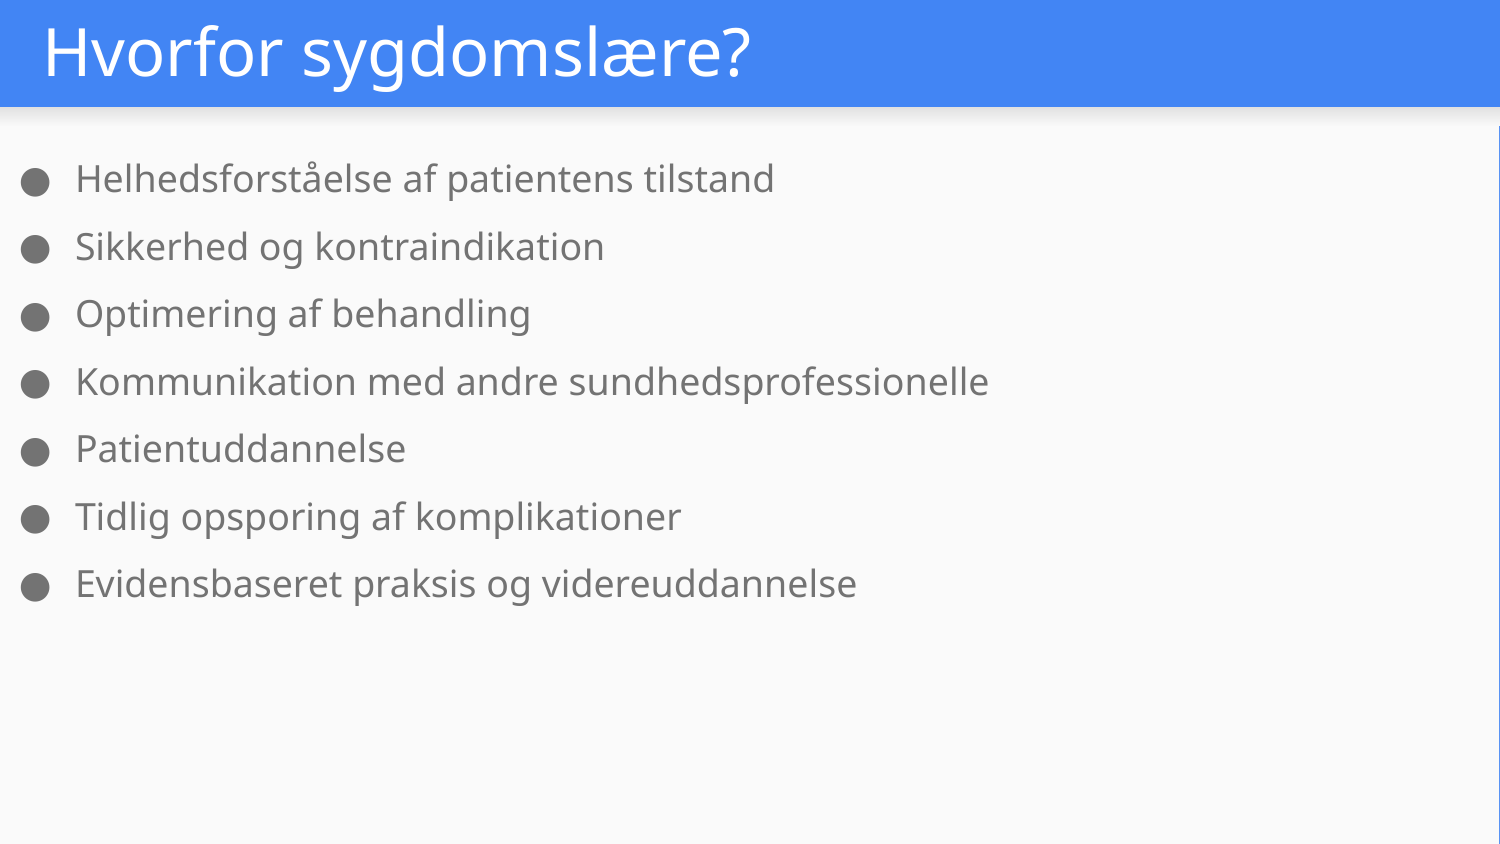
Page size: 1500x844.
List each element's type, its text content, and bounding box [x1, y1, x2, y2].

list Helhedsforståelse af patientens tilstand Sikkerhed og kontraindikation Optimering af behandling Kommunikation med andre sundhedsprofessionelle Patientuddannelse Tidlig opsporing af komplikationer Evidensbaseret praksis og videreuddannelse [0, 117, 1139, 814]
title Hvorfor sygdomslære? [42, 0, 1490, 99]
